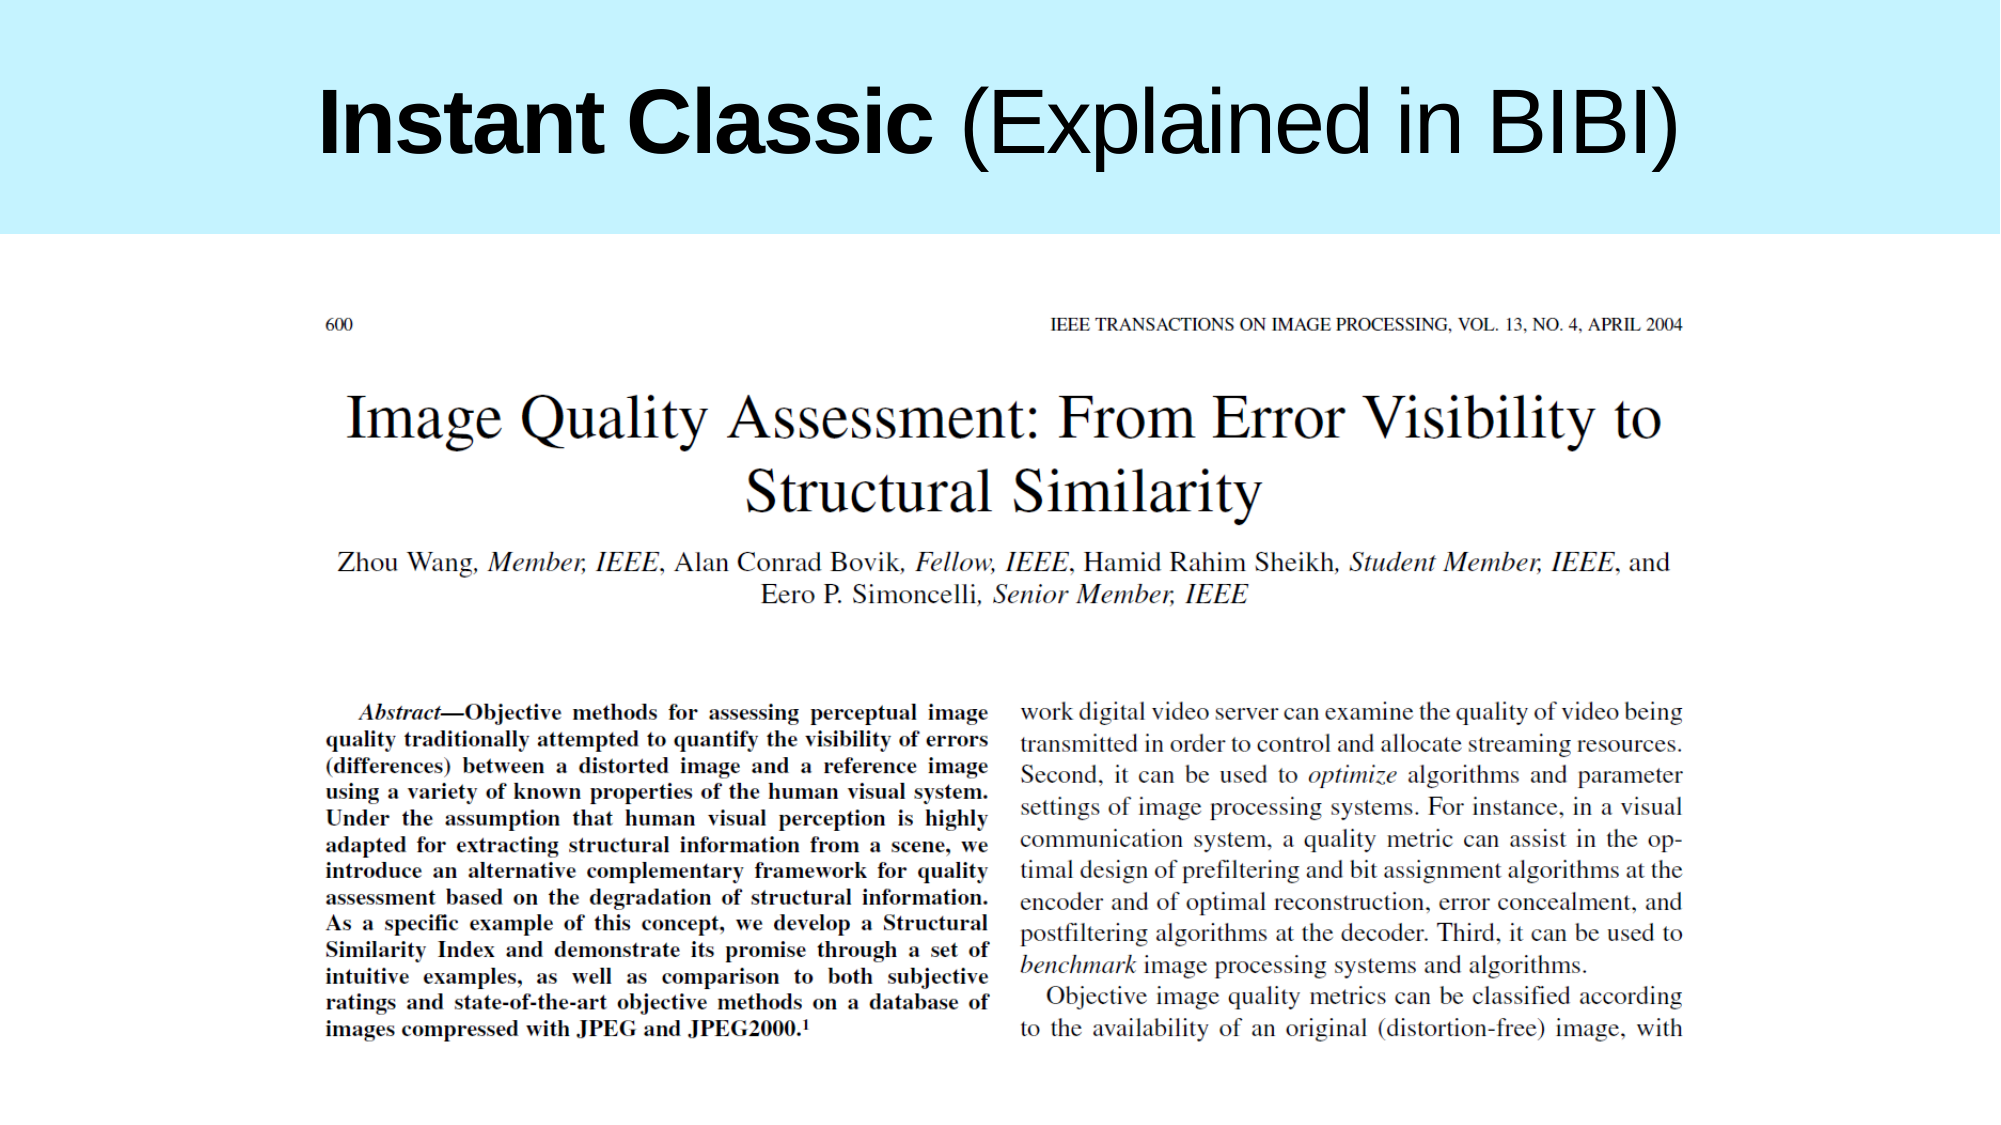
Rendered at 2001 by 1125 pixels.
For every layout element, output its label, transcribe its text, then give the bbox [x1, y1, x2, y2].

picture [302, 274, 1698, 1049]
title Instant Classic (Explained in BIBI) [0, 0, 2000, 234]
